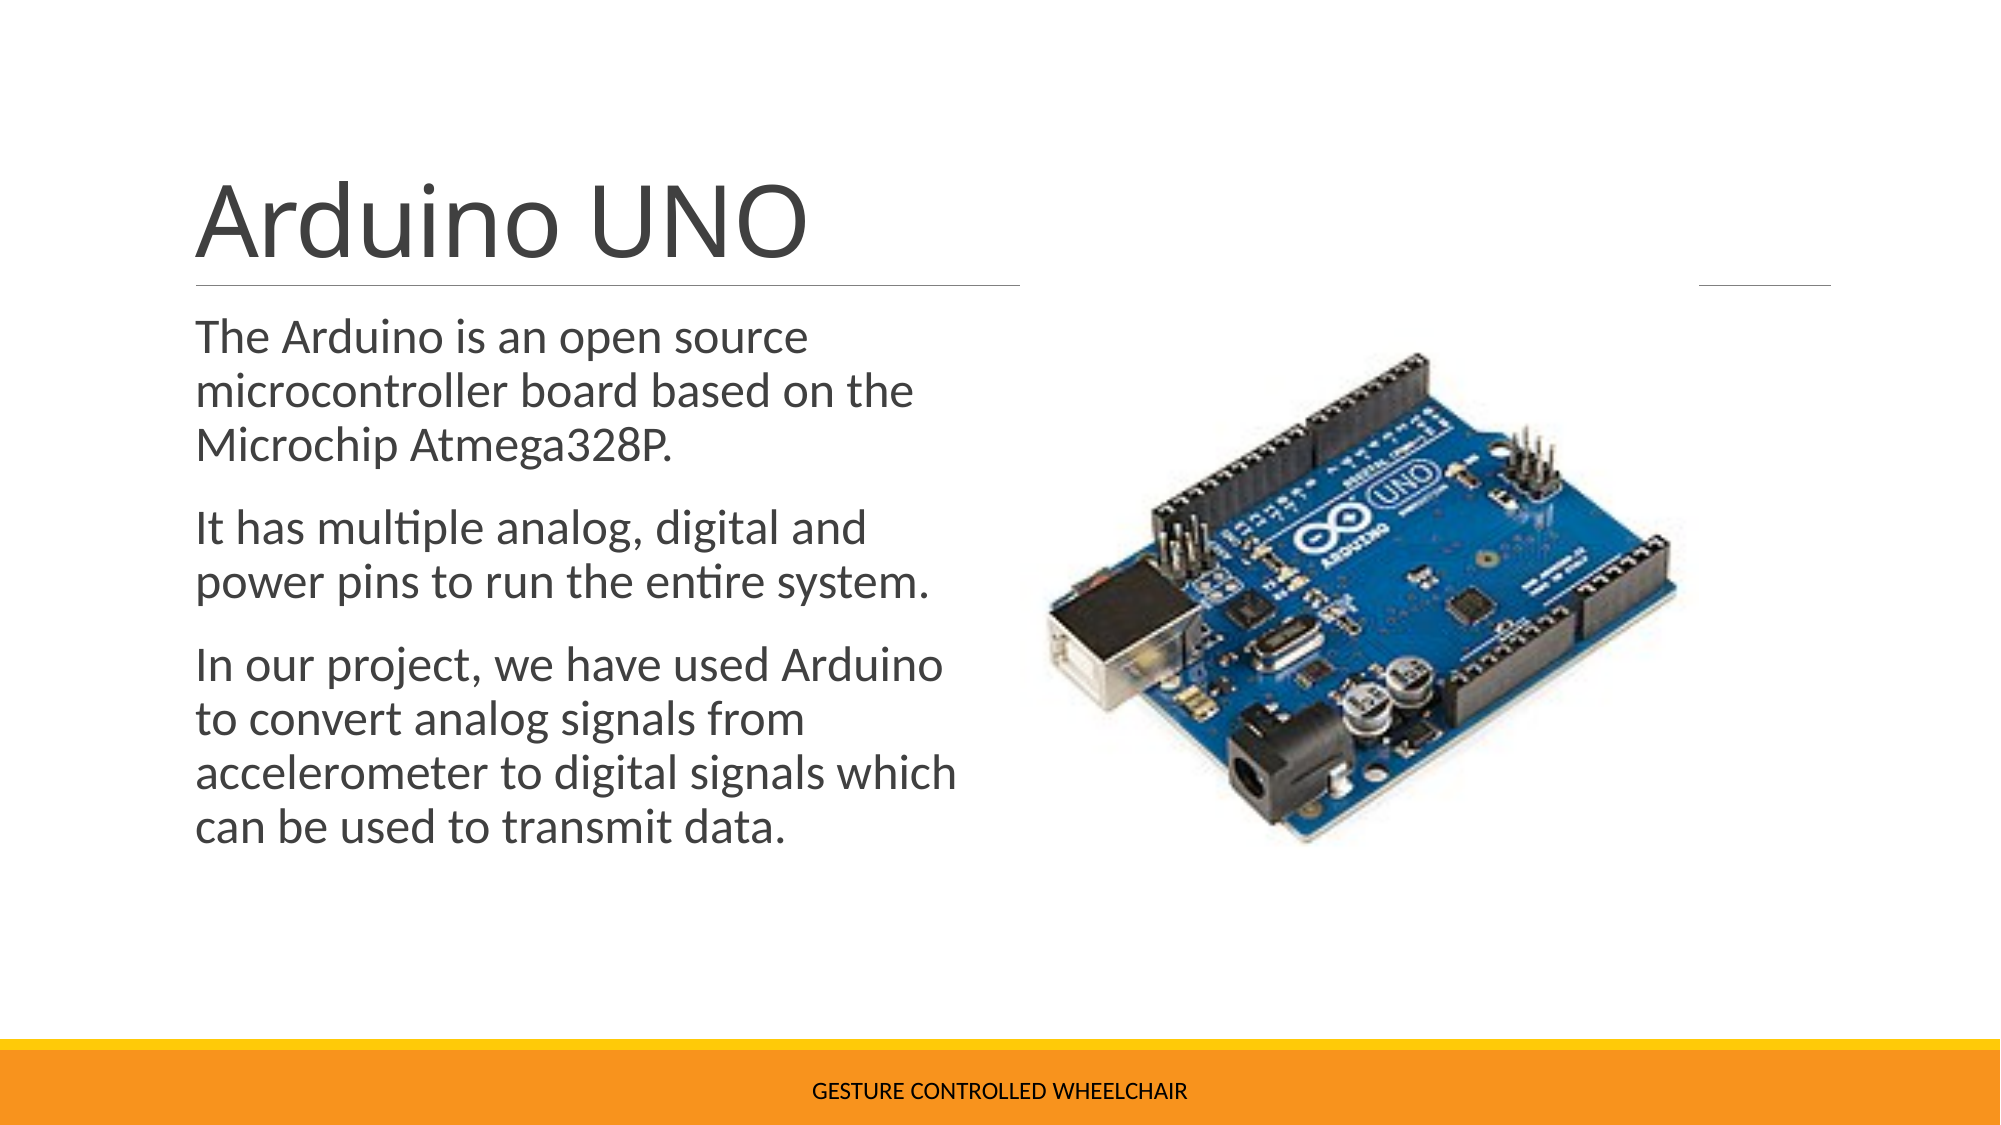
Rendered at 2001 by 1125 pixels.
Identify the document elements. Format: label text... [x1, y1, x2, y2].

picture [1019, 284, 1699, 930]
footer Gesture controlled wheelchair [604, 1059, 1396, 1120]
title Arduino UNO [180, 47, 1830, 285]
list The Arduino is an open source microcontroller board based on the Microchip Atmega328P. It has multiple analog, digital and power pins to run the entire system. In our project, we have used Arduino to convert analog signals from accelerometer to digital signals which can be used to transmit data. [180, 302, 990, 963]
